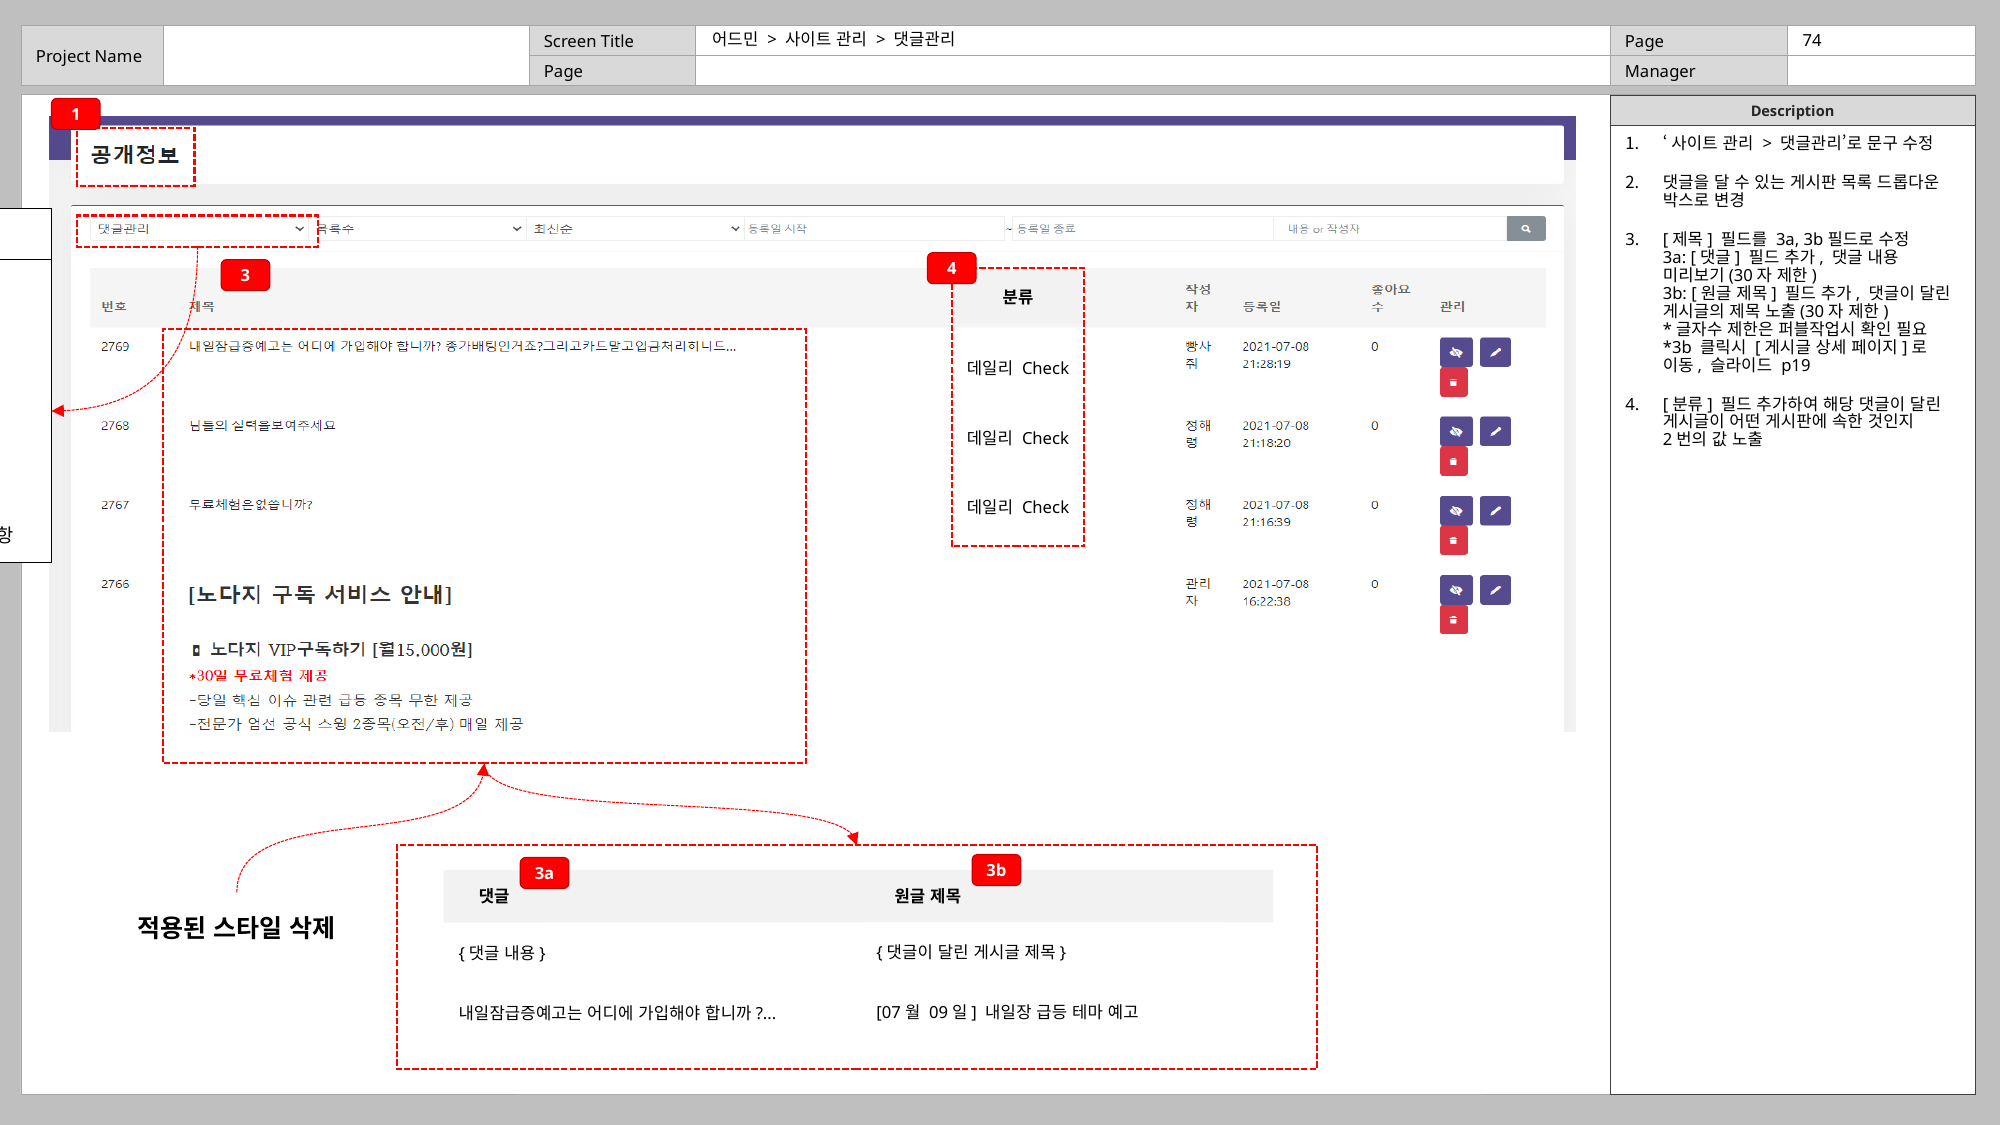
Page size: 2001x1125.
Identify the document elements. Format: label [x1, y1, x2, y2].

text_box [0, 207, 207, 563]
list [1610, 128, 1976, 1093]
text_box [50, 97, 102, 116]
picture [49, 116, 1576, 733]
text_box [89, 617, 1318, 1070]
list [697, 24, 1608, 56]
